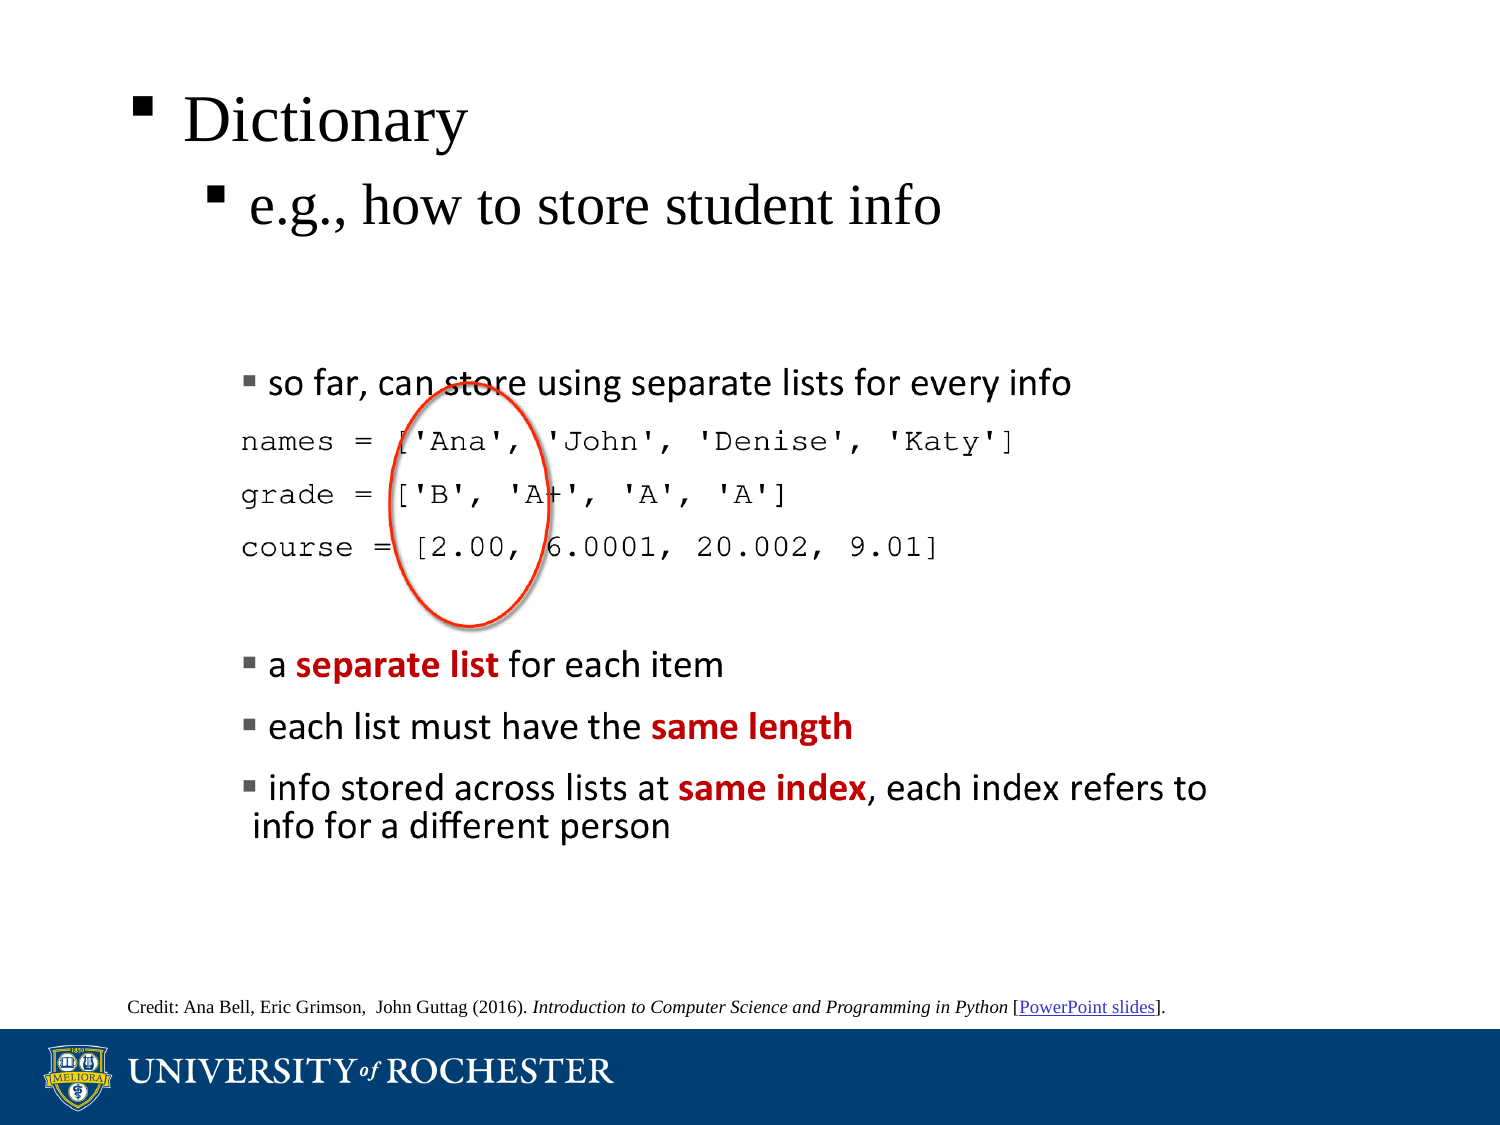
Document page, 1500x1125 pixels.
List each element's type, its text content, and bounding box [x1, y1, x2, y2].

text_box Credit: Ana Bell, Eric Grimson, John Guttag (2016). Introduction to Computer Science and Programming in Python [PowerPoint slides]. [112, 987, 1388, 1025]
picture [0, 1029, 1500, 1125]
picture [74, 359, 1376, 903]
list Dictionary e.g., how to store student info [112, 67, 1388, 987]
